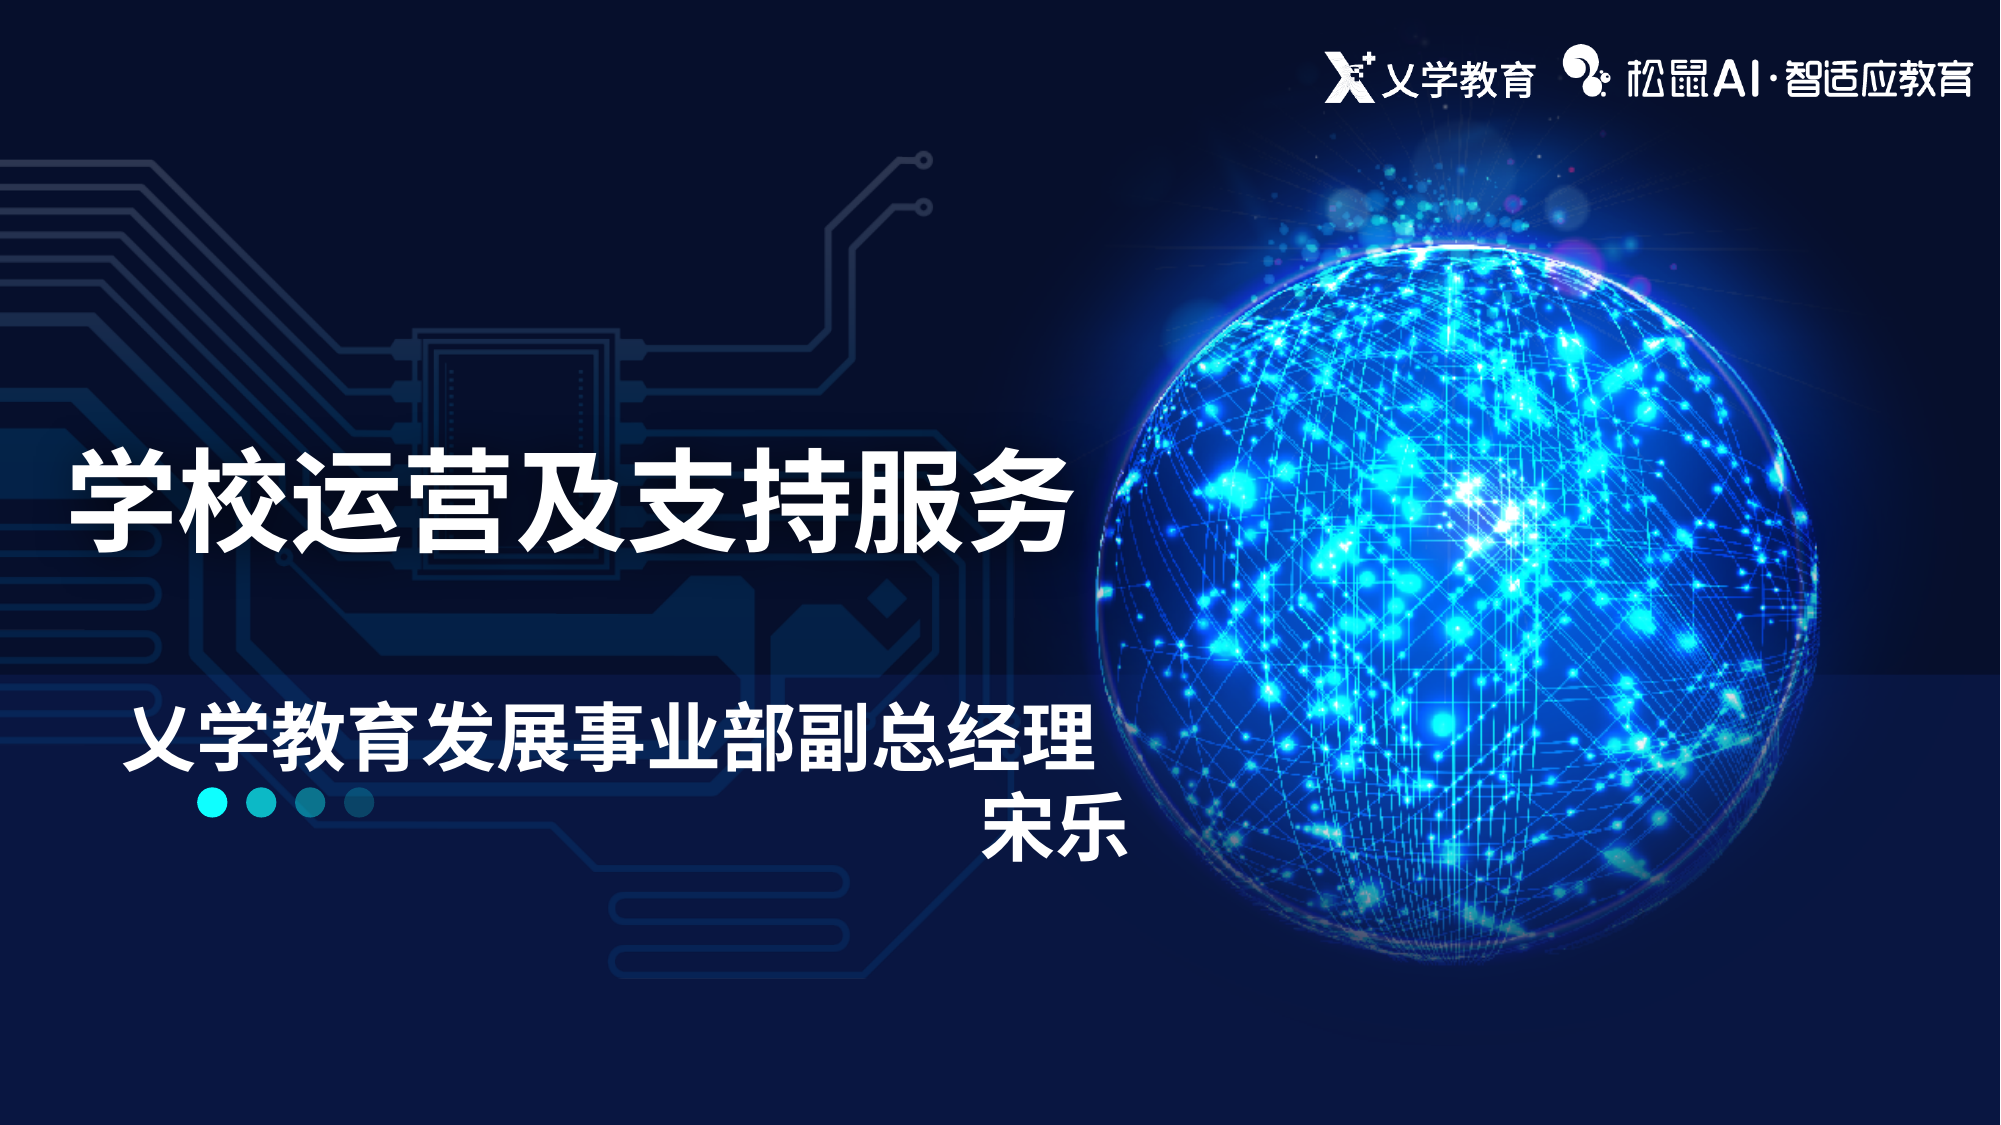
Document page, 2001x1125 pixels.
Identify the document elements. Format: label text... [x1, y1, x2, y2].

picture [0, 22, 2000, 1072]
text_box 乂学教育发展事业部副总经理 宋乐 [106, 683, 1146, 878]
text_box 学校运营及支持服务 [50, 423, 1117, 573]
